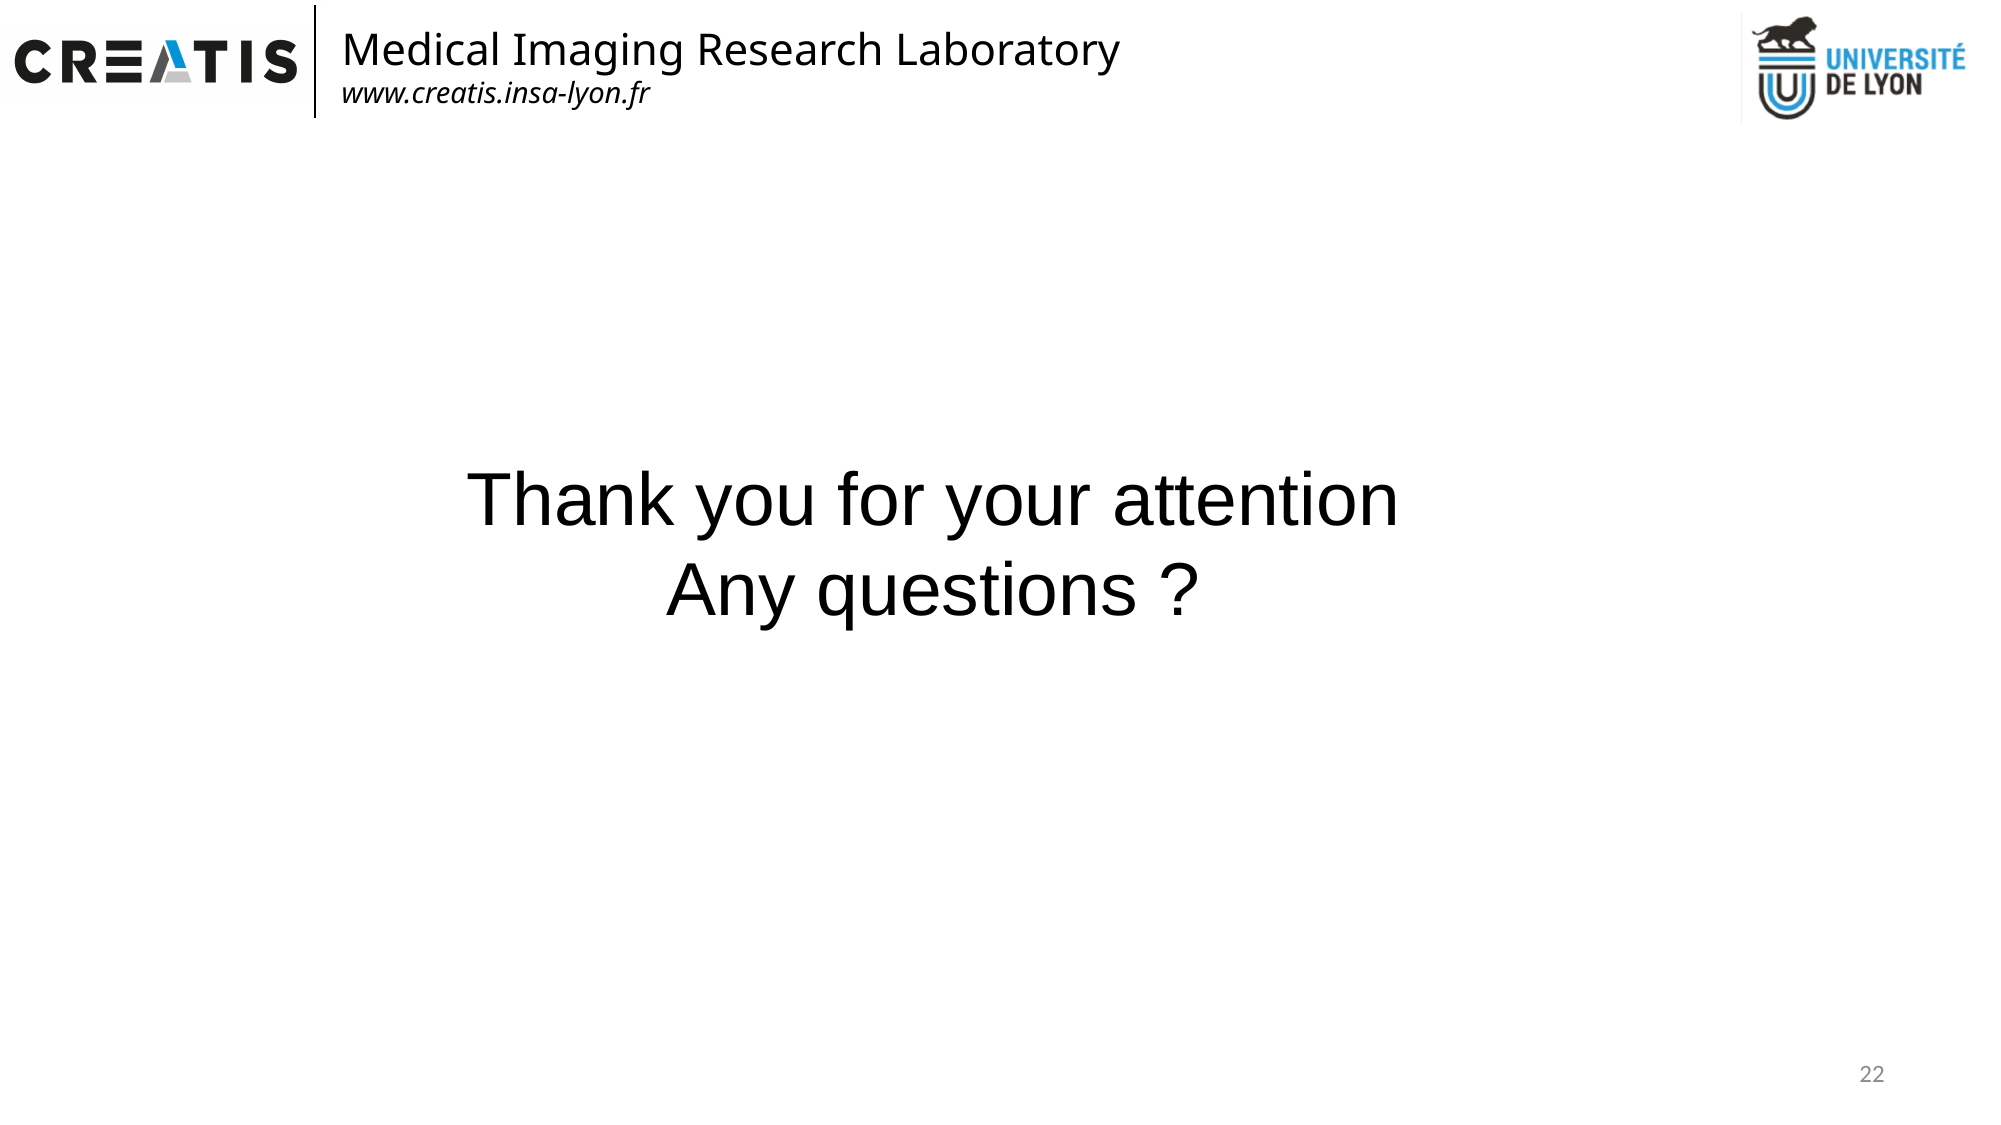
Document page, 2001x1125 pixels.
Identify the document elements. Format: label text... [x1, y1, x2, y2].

picture [1741, 9, 1969, 123]
picture [0, 24, 311, 99]
text_box Thank you for your attention Any questions ? [173, 442, 1694, 638]
slide_number 22 [1433, 1042, 1900, 1103]
